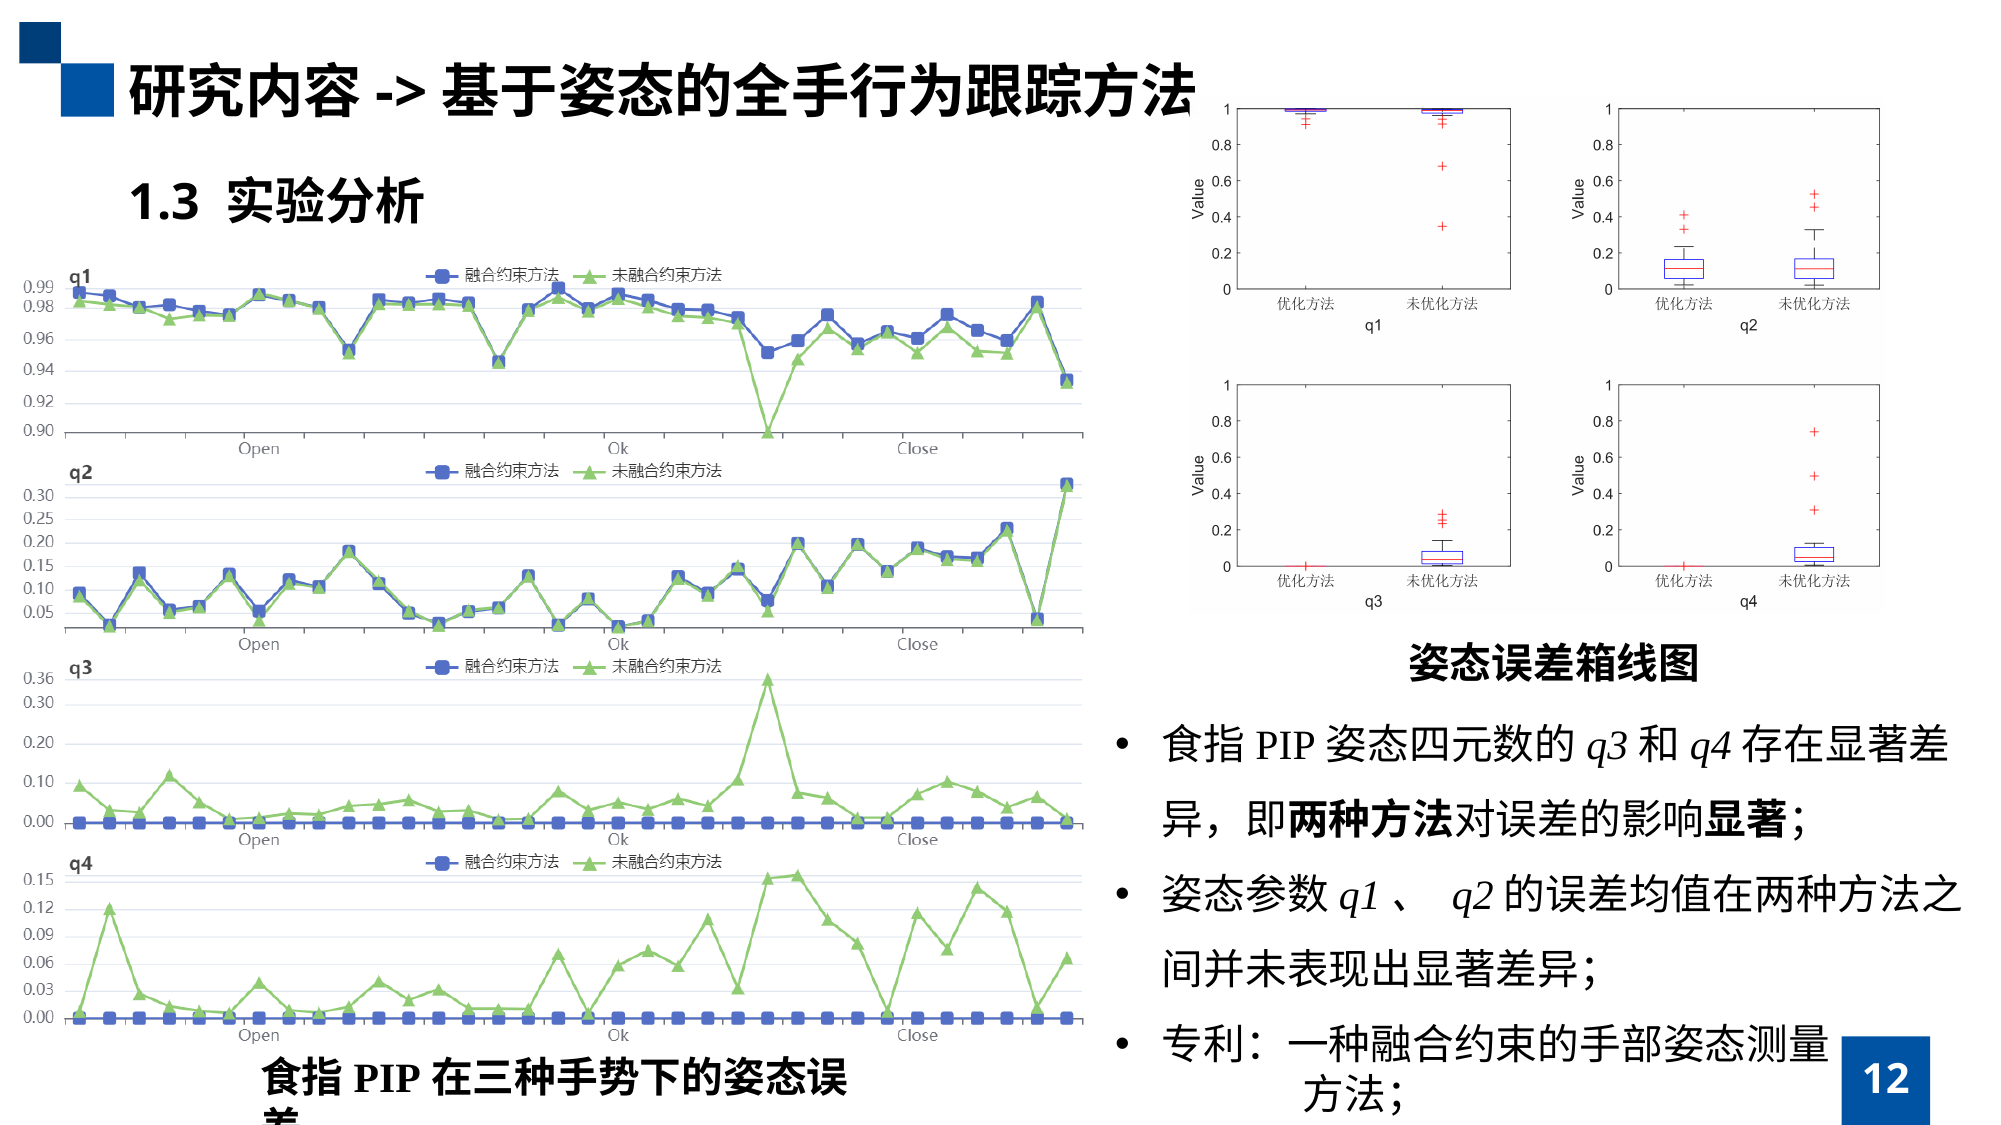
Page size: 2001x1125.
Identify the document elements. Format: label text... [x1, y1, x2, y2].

text_box 姿态误差箱线图 [1393, 629, 1763, 695]
text_box 食指PIP姿态四元数的q3和q4存在显著差异，即两种方法对误差的影响显著； 姿态参数q1、 q2的误差均值在两种方法之间并未表现出显著差异； 专利：一种融合约束的手部姿态测量 方法； [1099, 685, 2000, 1125]
picture [1189, 97, 1886, 614]
text_box 食指PIP在三种手势下的姿态误差 [245, 1044, 900, 1125]
text_box 1.3 实验分析 [113, 162, 479, 238]
text_box 研究内容->基于姿态的全手行为跟踪方法 [113, 47, 1886, 132]
picture [19, 254, 1085, 1044]
